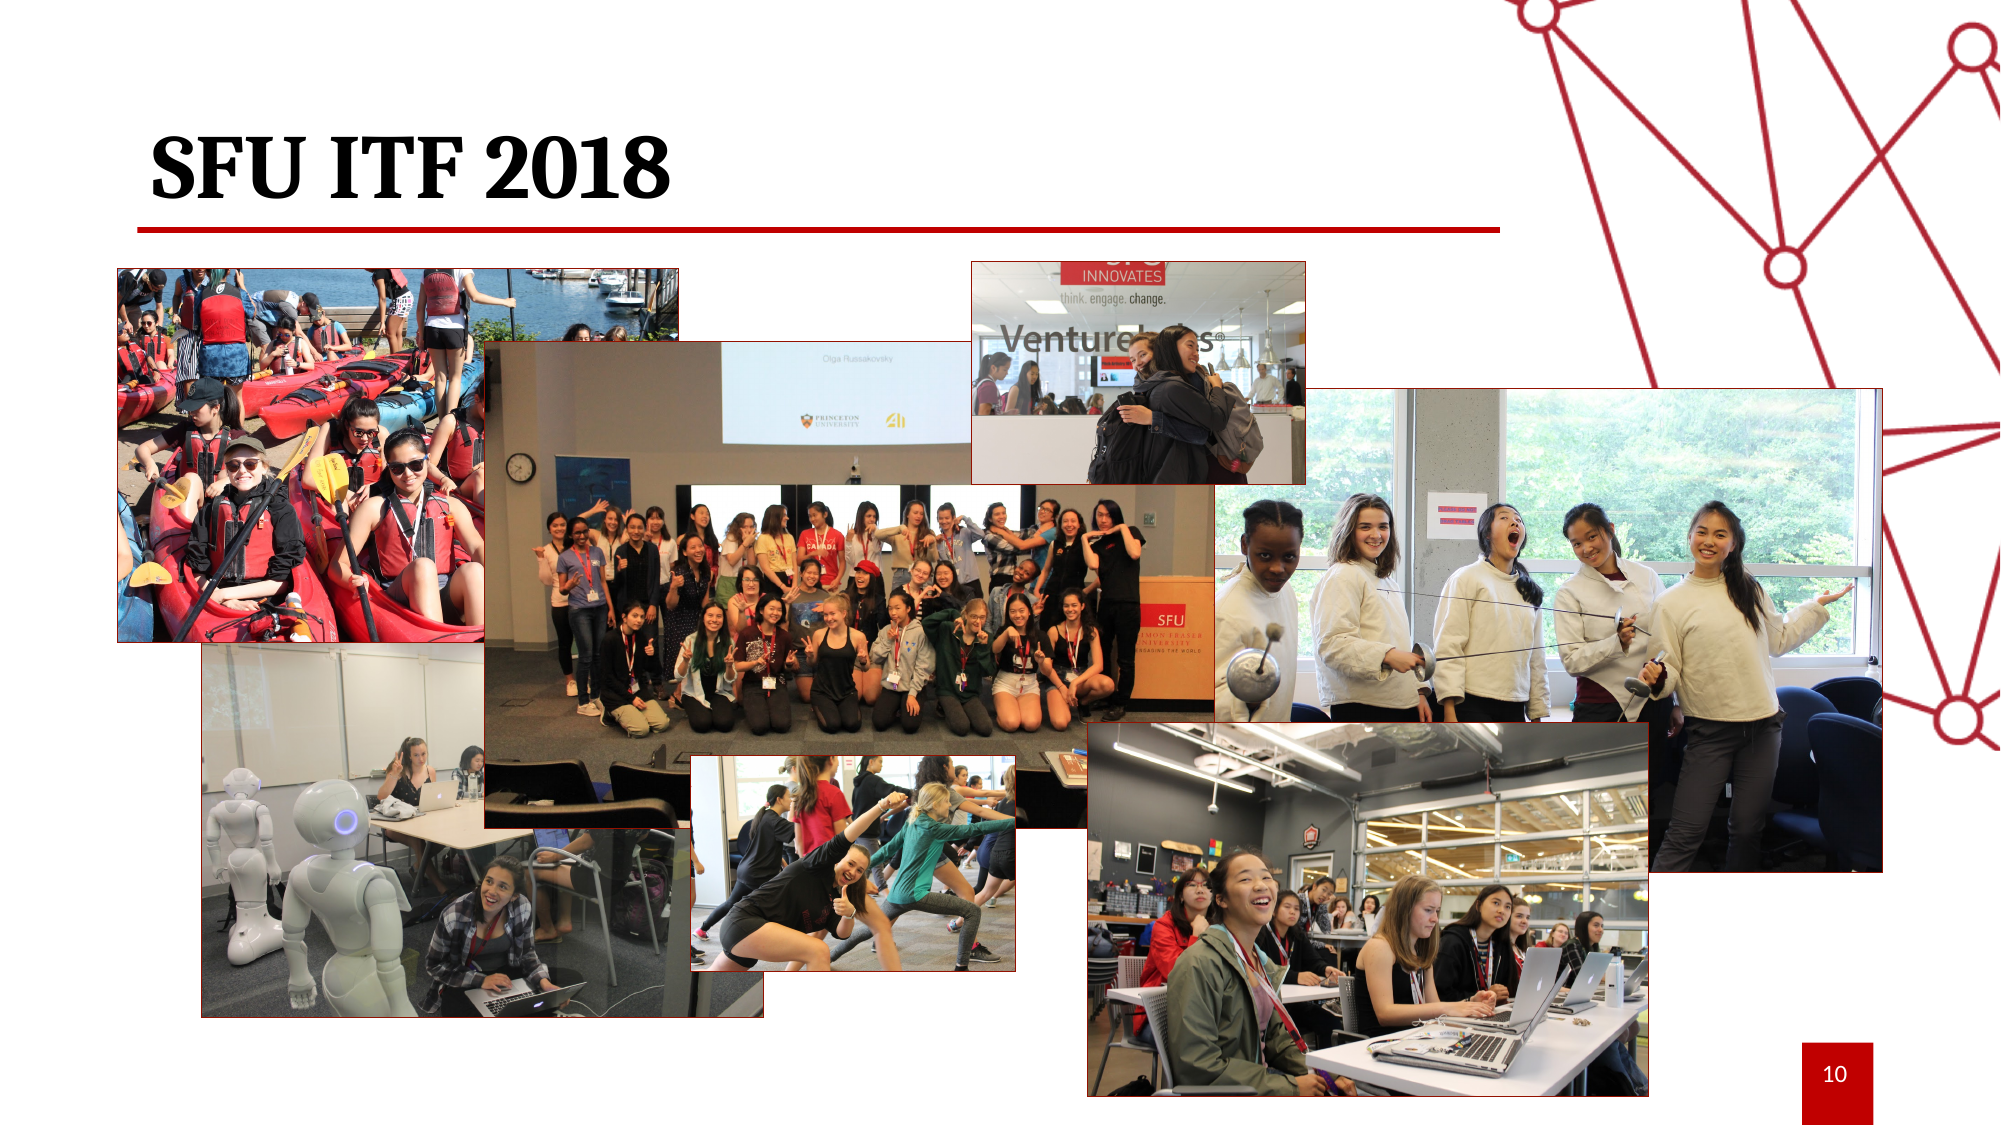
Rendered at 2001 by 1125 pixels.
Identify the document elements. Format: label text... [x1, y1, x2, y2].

slide_number 10 [1412, 1042, 1863, 1103]
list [201, 643, 764, 1018]
picture [116, 0, 2001, 1097]
title SFU ITF 2018 [137, 59, 1863, 278]
